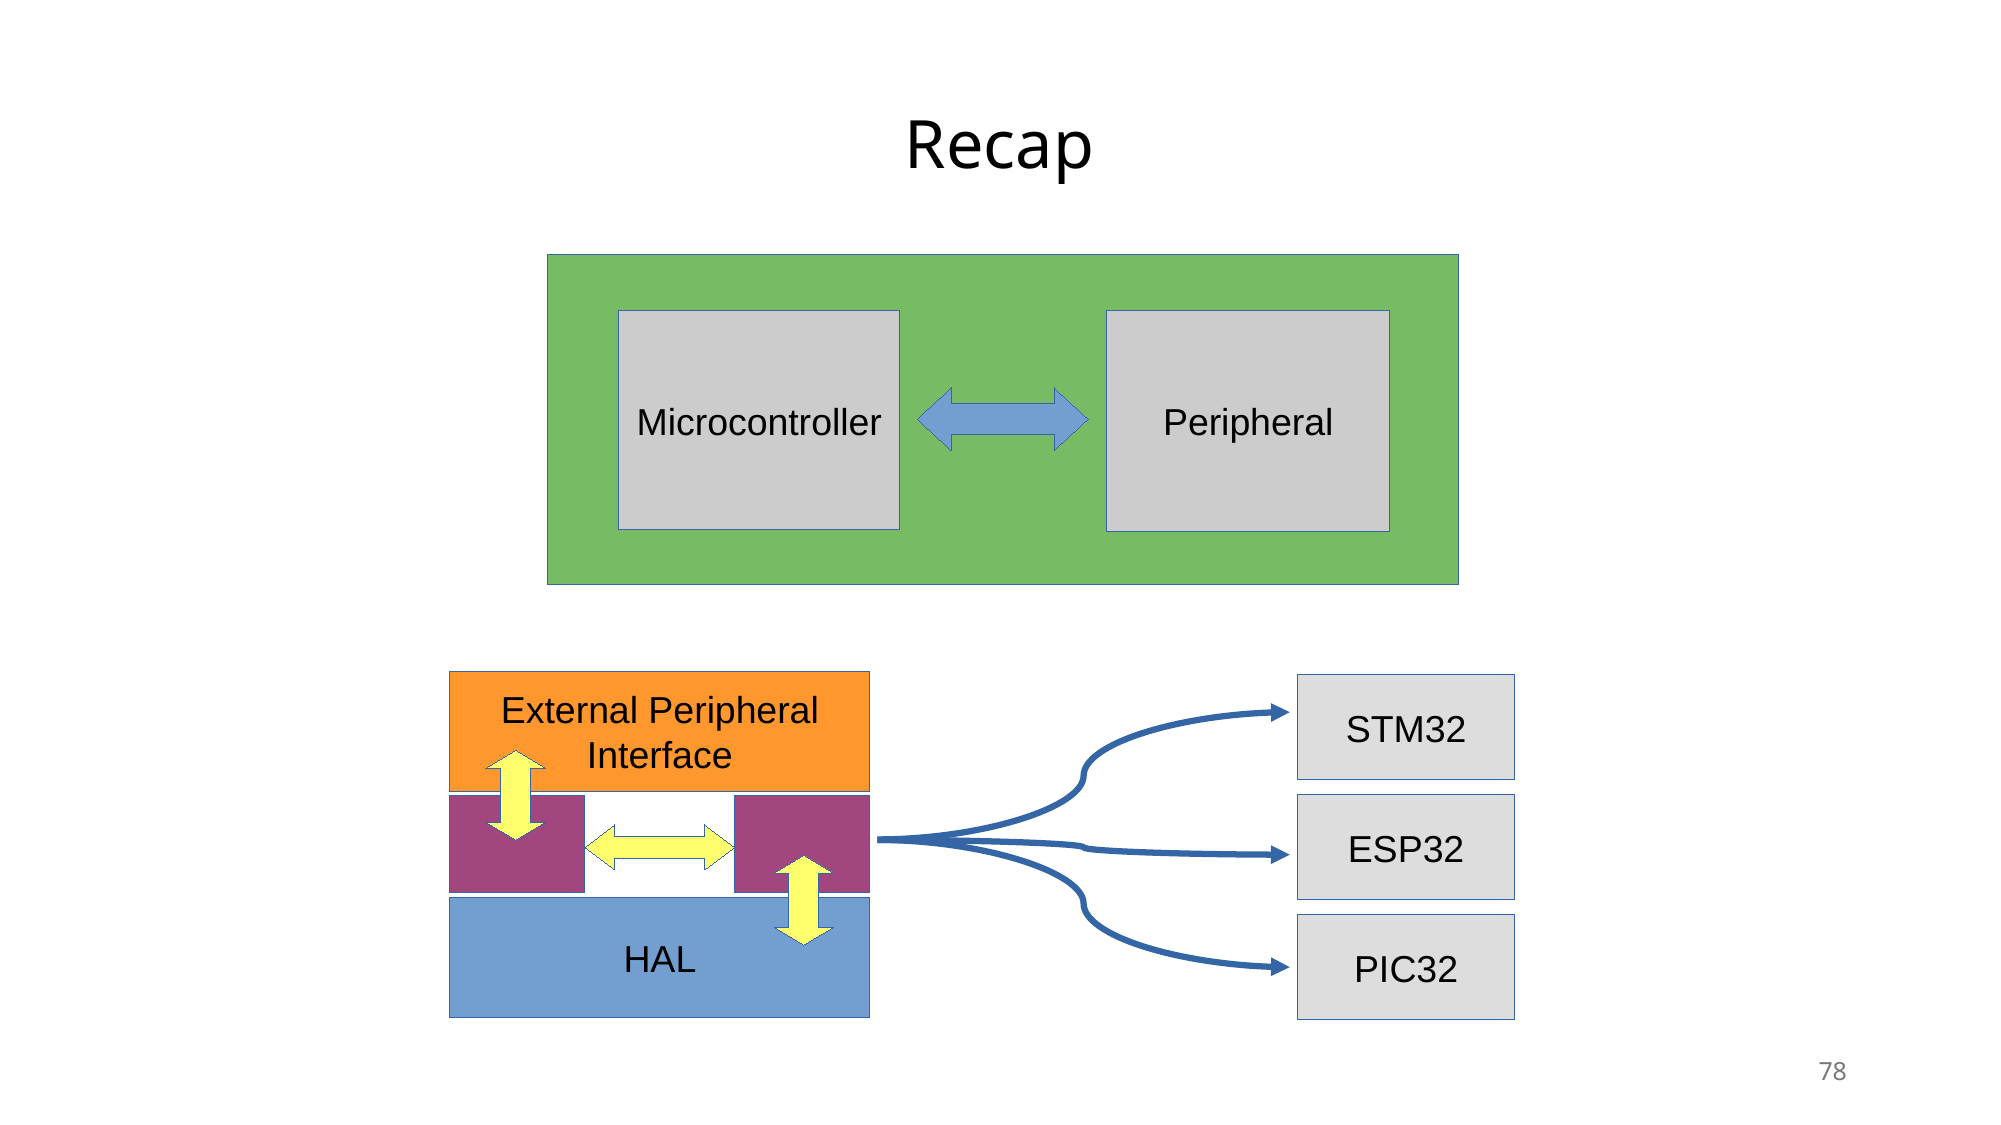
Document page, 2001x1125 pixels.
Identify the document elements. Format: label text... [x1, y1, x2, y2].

text_box [895, 706, 1290, 839]
text_box [547, 254, 1459, 585]
text_box [449, 795, 585, 893]
text_box [584, 824, 735, 870]
text_box [485, 750, 546, 841]
text_box [891, 839, 1290, 861]
text_box HAL [449, 897, 870, 1018]
text_box STM32 [1297, 674, 1515, 780]
text_box ESP32 [1297, 794, 1515, 900]
slide_number 78 [1412, 1042, 1862, 1102]
text_box PIC32 [1297, 914, 1515, 1020]
text_box [917, 387, 1089, 451]
text_box Peripheral [1106, 310, 1390, 532]
text_box Microcontroller [618, 310, 900, 530]
text_box External Peripheral Interface [449, 671, 870, 792]
text_box Recap [317, 103, 1683, 270]
text_box [774, 855, 834, 946]
text_box [877, 839, 1290, 974]
text_box [734, 795, 870, 893]
